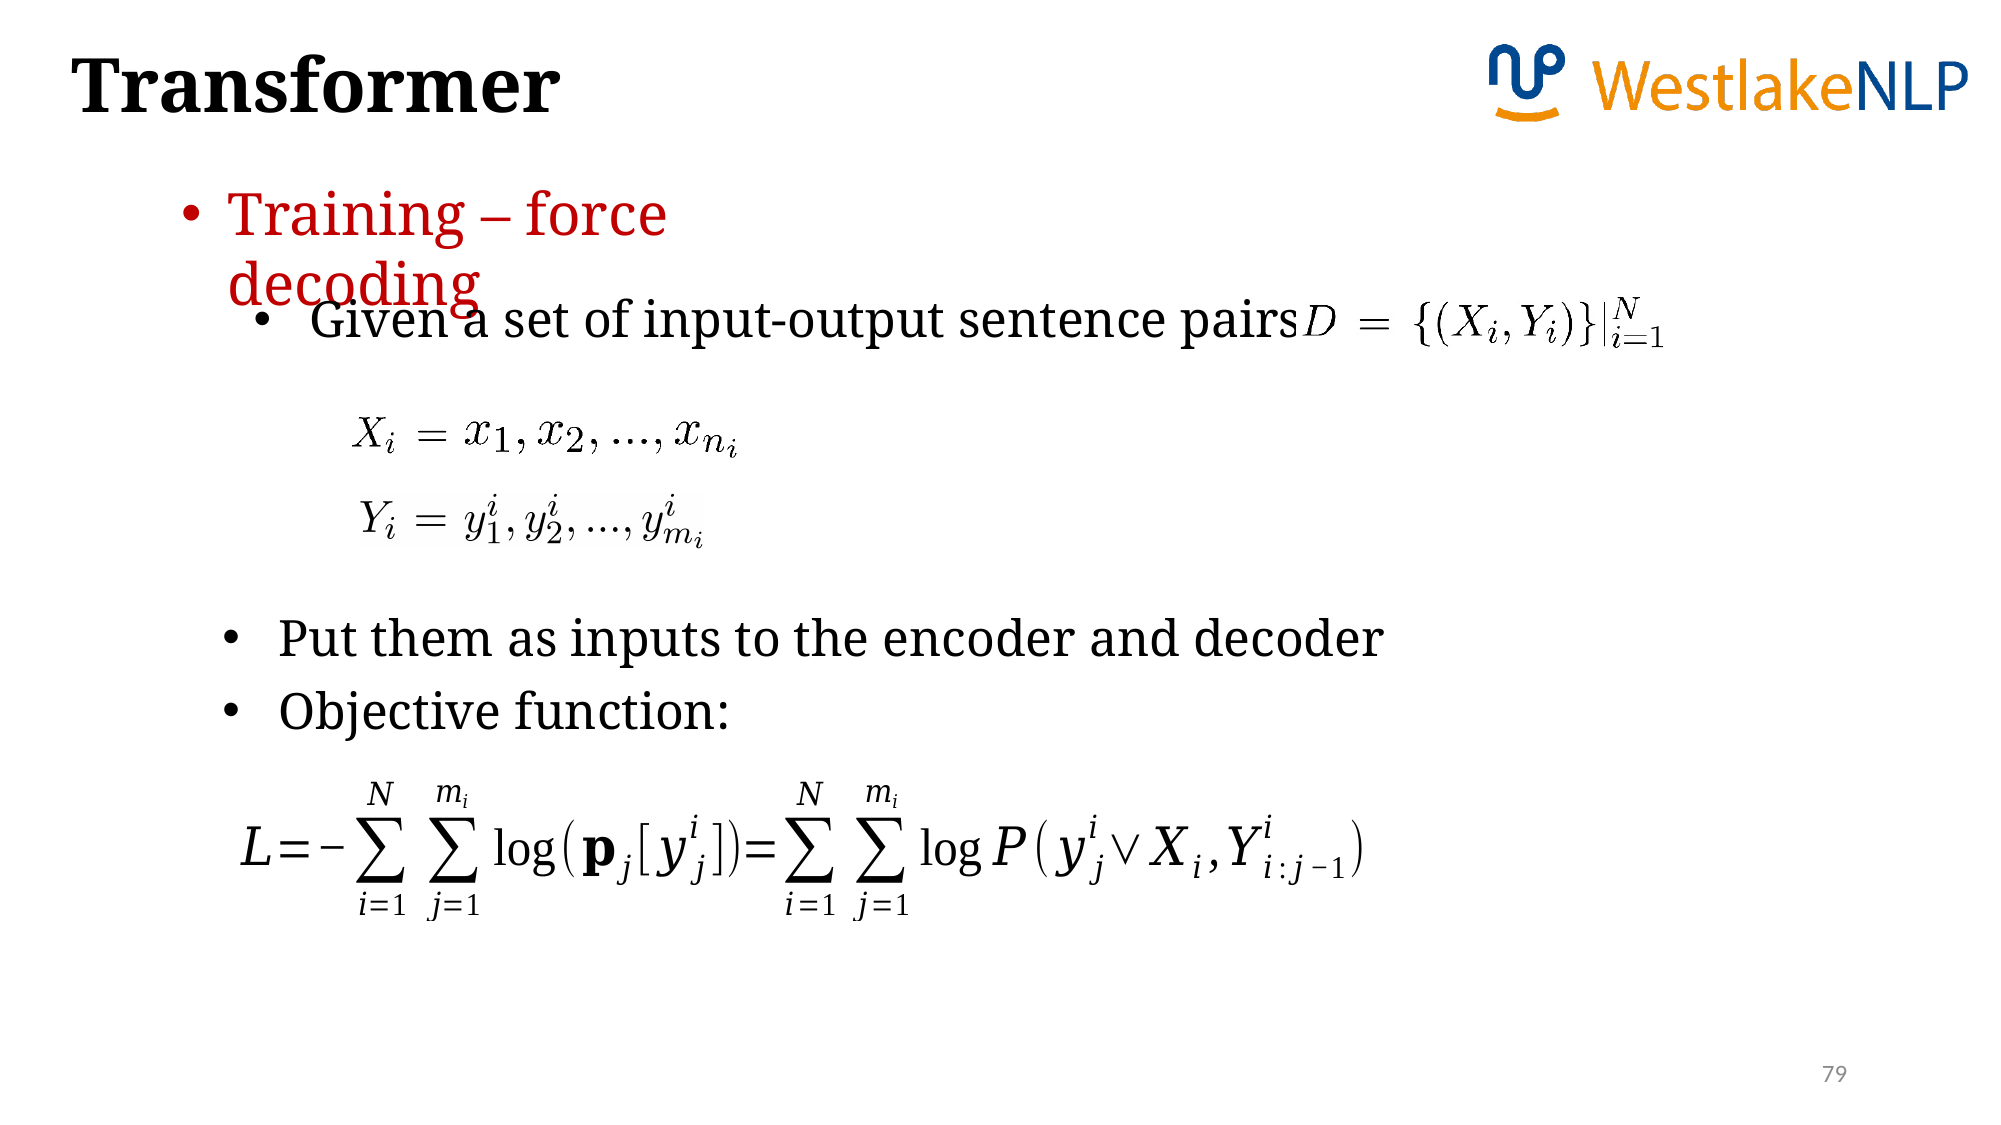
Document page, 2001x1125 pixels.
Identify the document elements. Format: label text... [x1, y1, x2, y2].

picture [360, 492, 703, 549]
text_box Put them as inputs to the encoder and decoder Objective function: [207, 599, 1400, 747]
picture [457, 412, 741, 462]
text_box Given a set of input-output sentence pairs: [238, 280, 1347, 356]
slide_number 79 [1412, 1042, 1863, 1103]
text_box Transformer [56, 29, 1368, 135]
picture [1459, 0, 2000, 170]
picture [1296, 292, 1666, 353]
text_box Training – force decoding [166, 169, 912, 325]
picture [348, 412, 455, 456]
